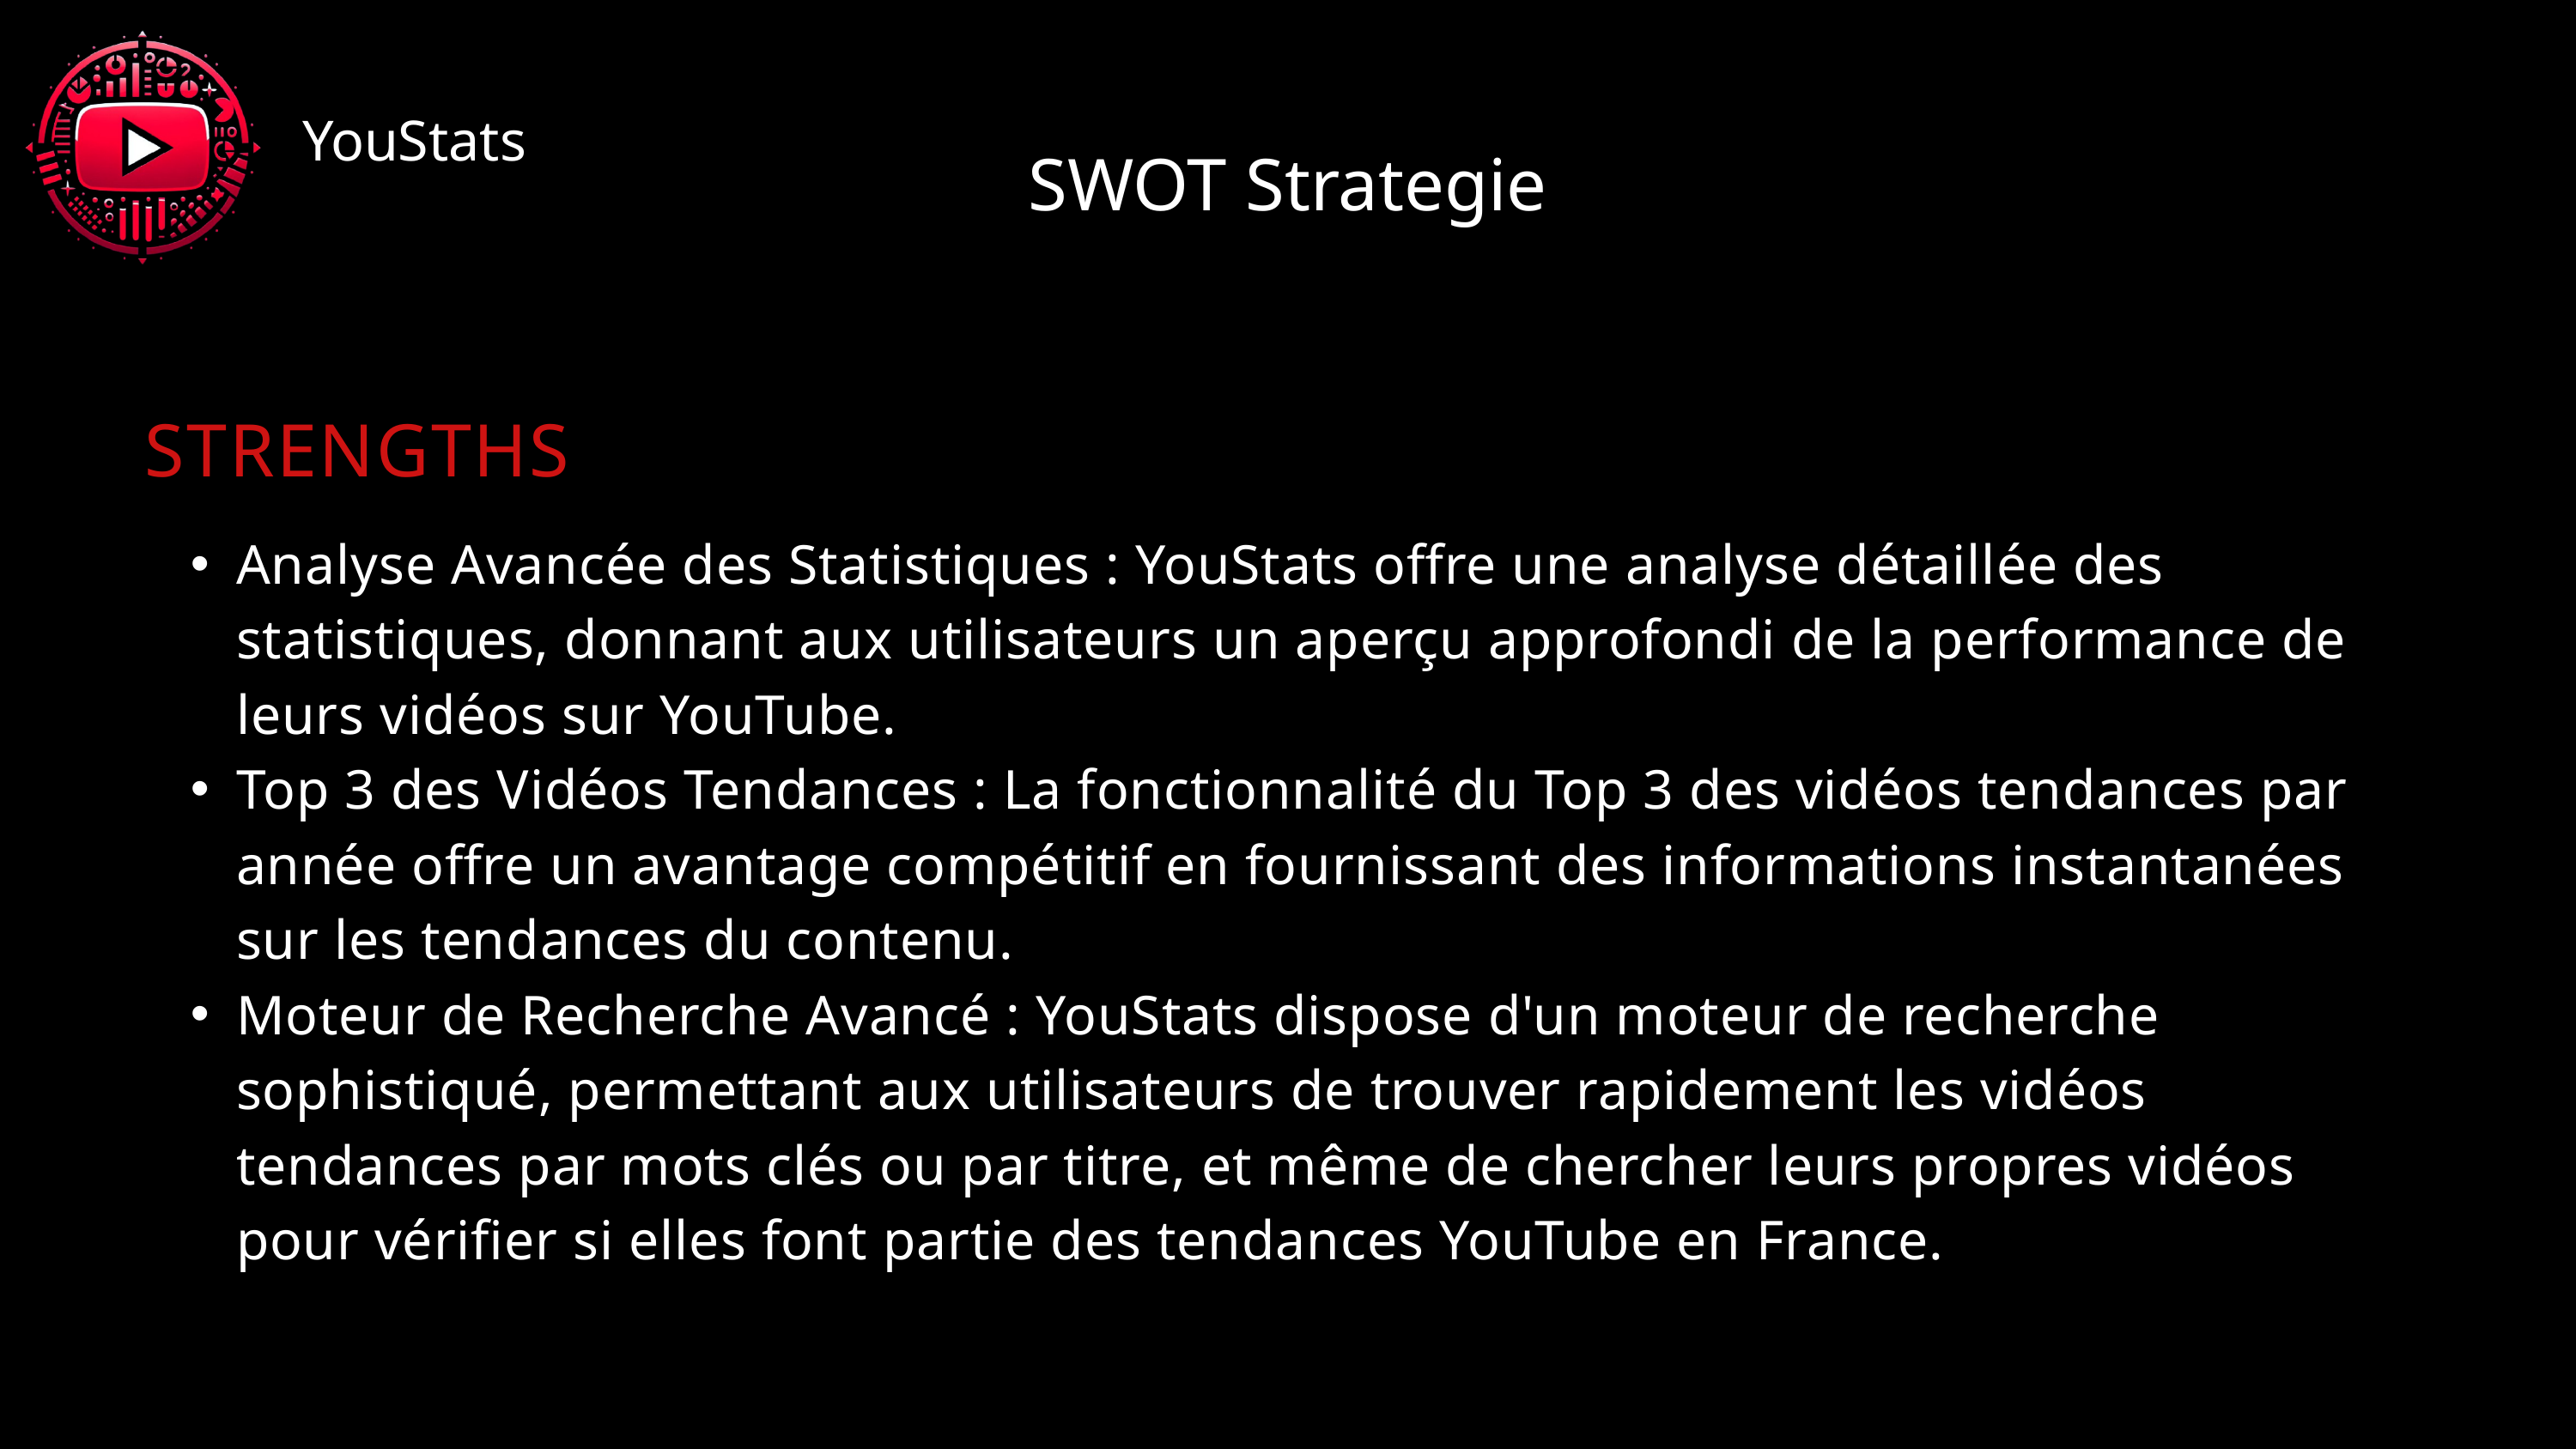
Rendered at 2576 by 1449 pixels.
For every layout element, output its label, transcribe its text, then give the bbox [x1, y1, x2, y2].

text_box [144, 400, 2432, 1342]
text_box SWOT Strategie [993, 124, 1583, 225]
picture [3, 9, 278, 284]
text_box YouStats [283, 94, 571, 173]
